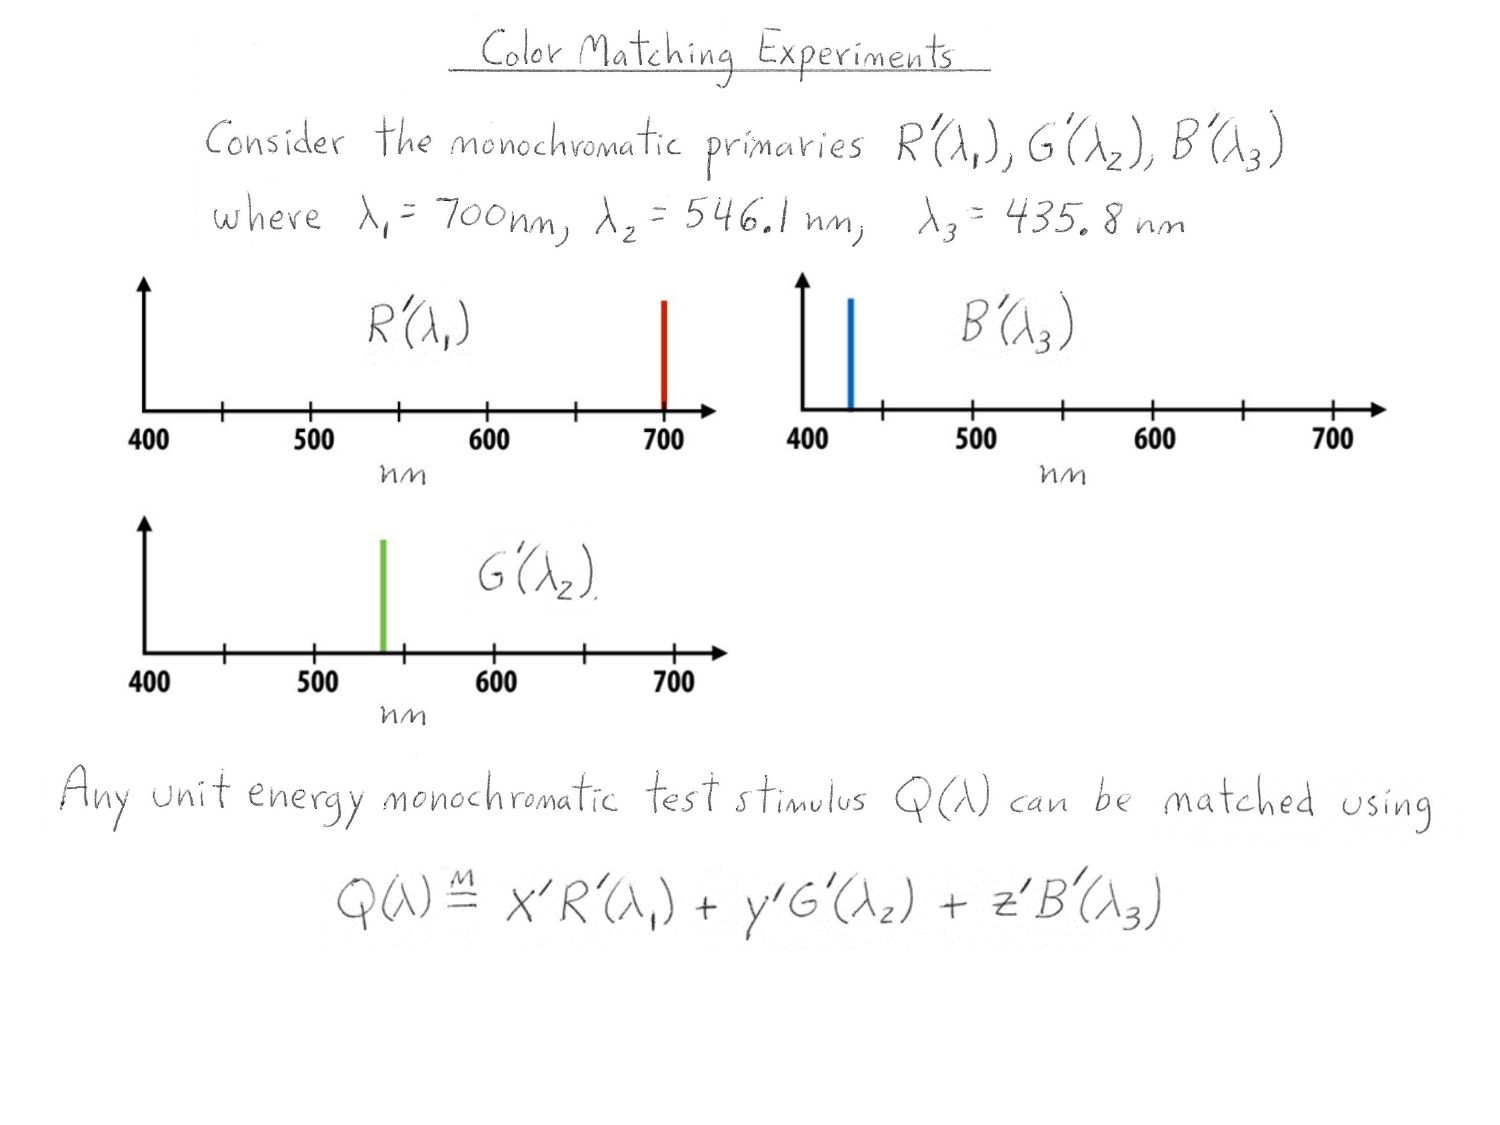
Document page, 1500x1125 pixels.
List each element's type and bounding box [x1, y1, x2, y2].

picture [320, 854, 1180, 949]
picture [89, 494, 754, 729]
picture [193, 14, 1398, 489]
picture [89, 269, 756, 489]
picture [44, 749, 1462, 844]
